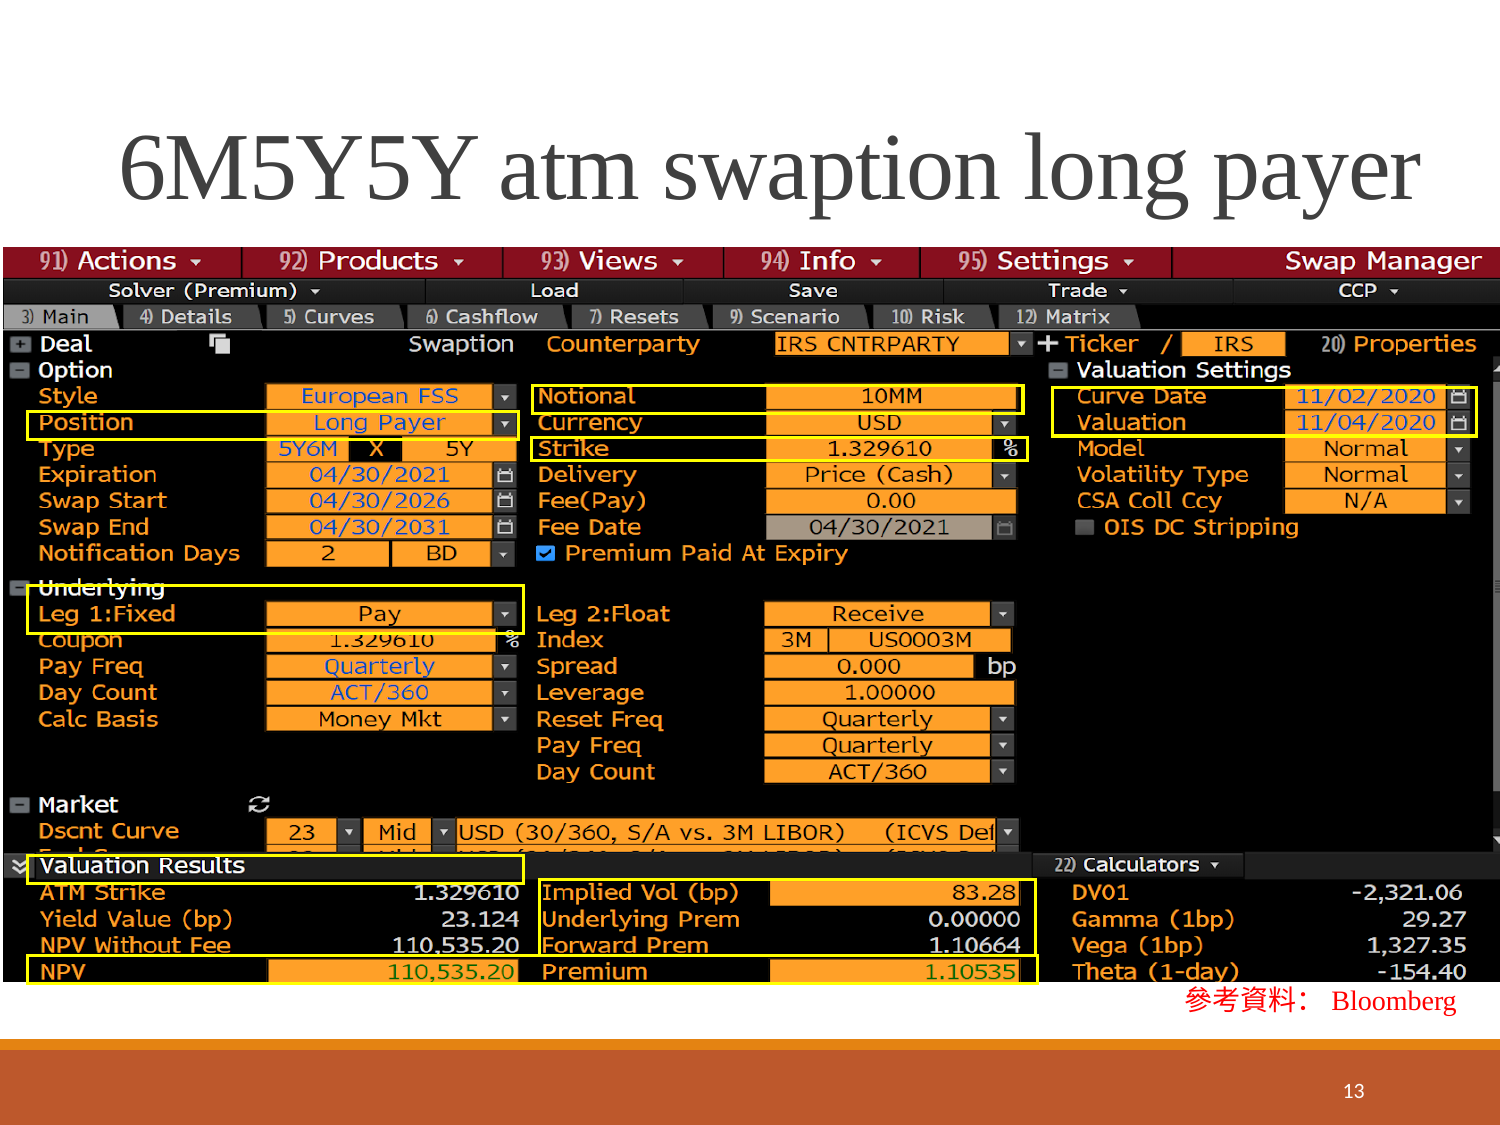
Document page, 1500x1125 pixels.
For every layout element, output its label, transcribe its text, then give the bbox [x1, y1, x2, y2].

text_box 參考資料：Bloomberg [1169, 992, 1479, 1024]
picture [2, 247, 1500, 983]
title 6M5Y5Y atm swaption long payer [103, 59, 1446, 244]
slide_number 13 [1218, 1059, 1380, 1120]
